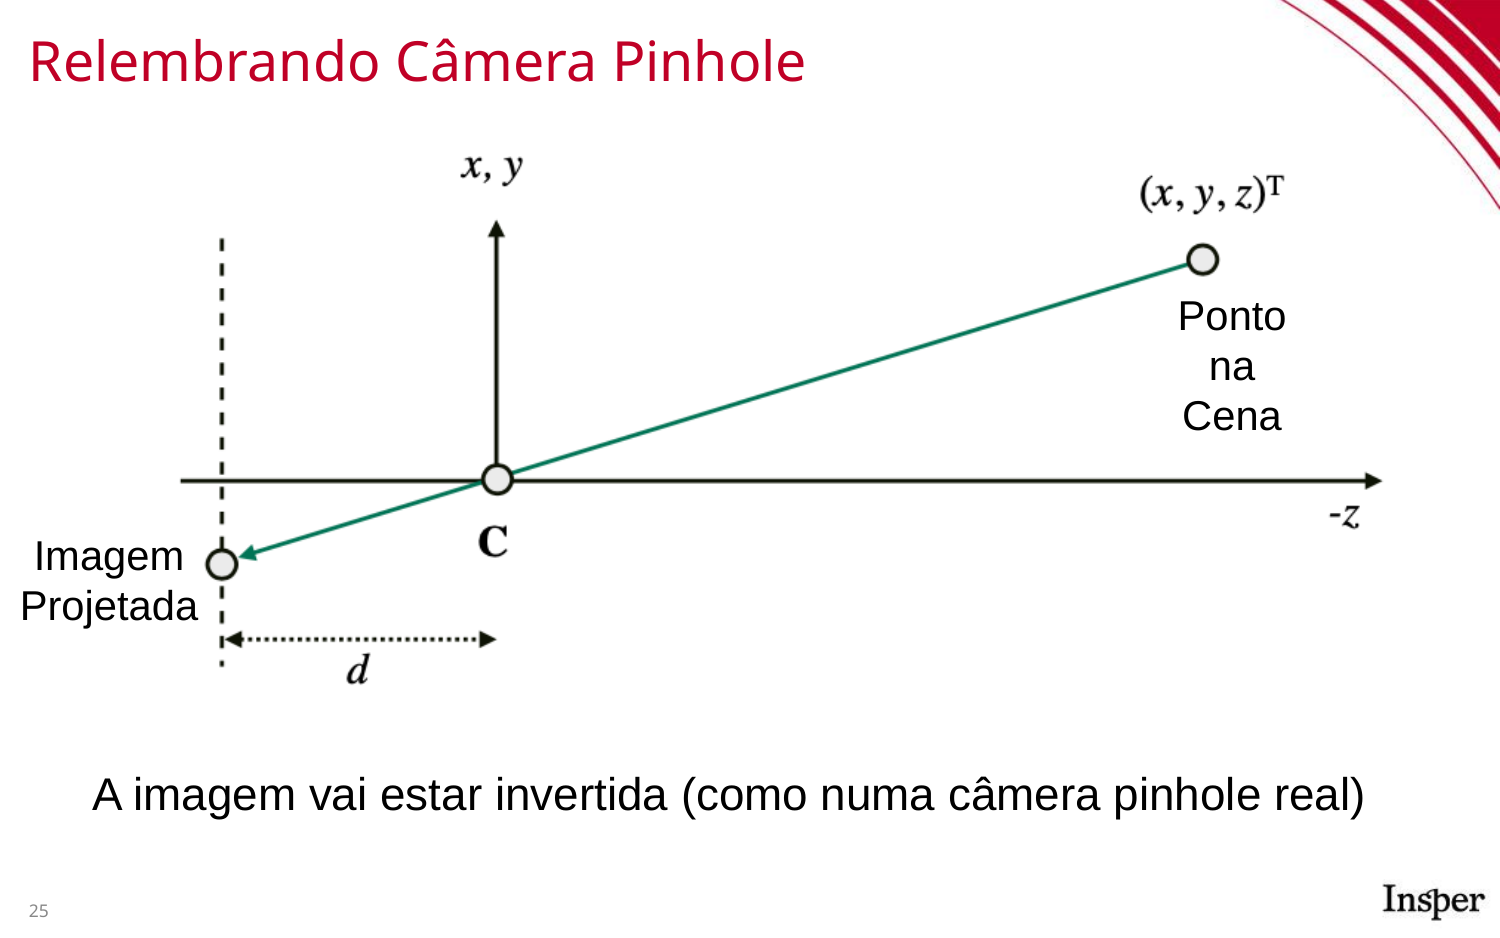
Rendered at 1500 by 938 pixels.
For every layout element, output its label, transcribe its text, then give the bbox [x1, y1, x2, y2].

text_box Imagem Projetada [0, 520, 172, 637]
text_box A imagem vai estar invertida (como numa câmera pinhole real) [77, 757, 1397, 833]
picture [178, 0, 1500, 938]
slide_number 25 [0, 887, 78, 938]
title Relembrando Câmera Pinhole [13, 18, 1397, 104]
